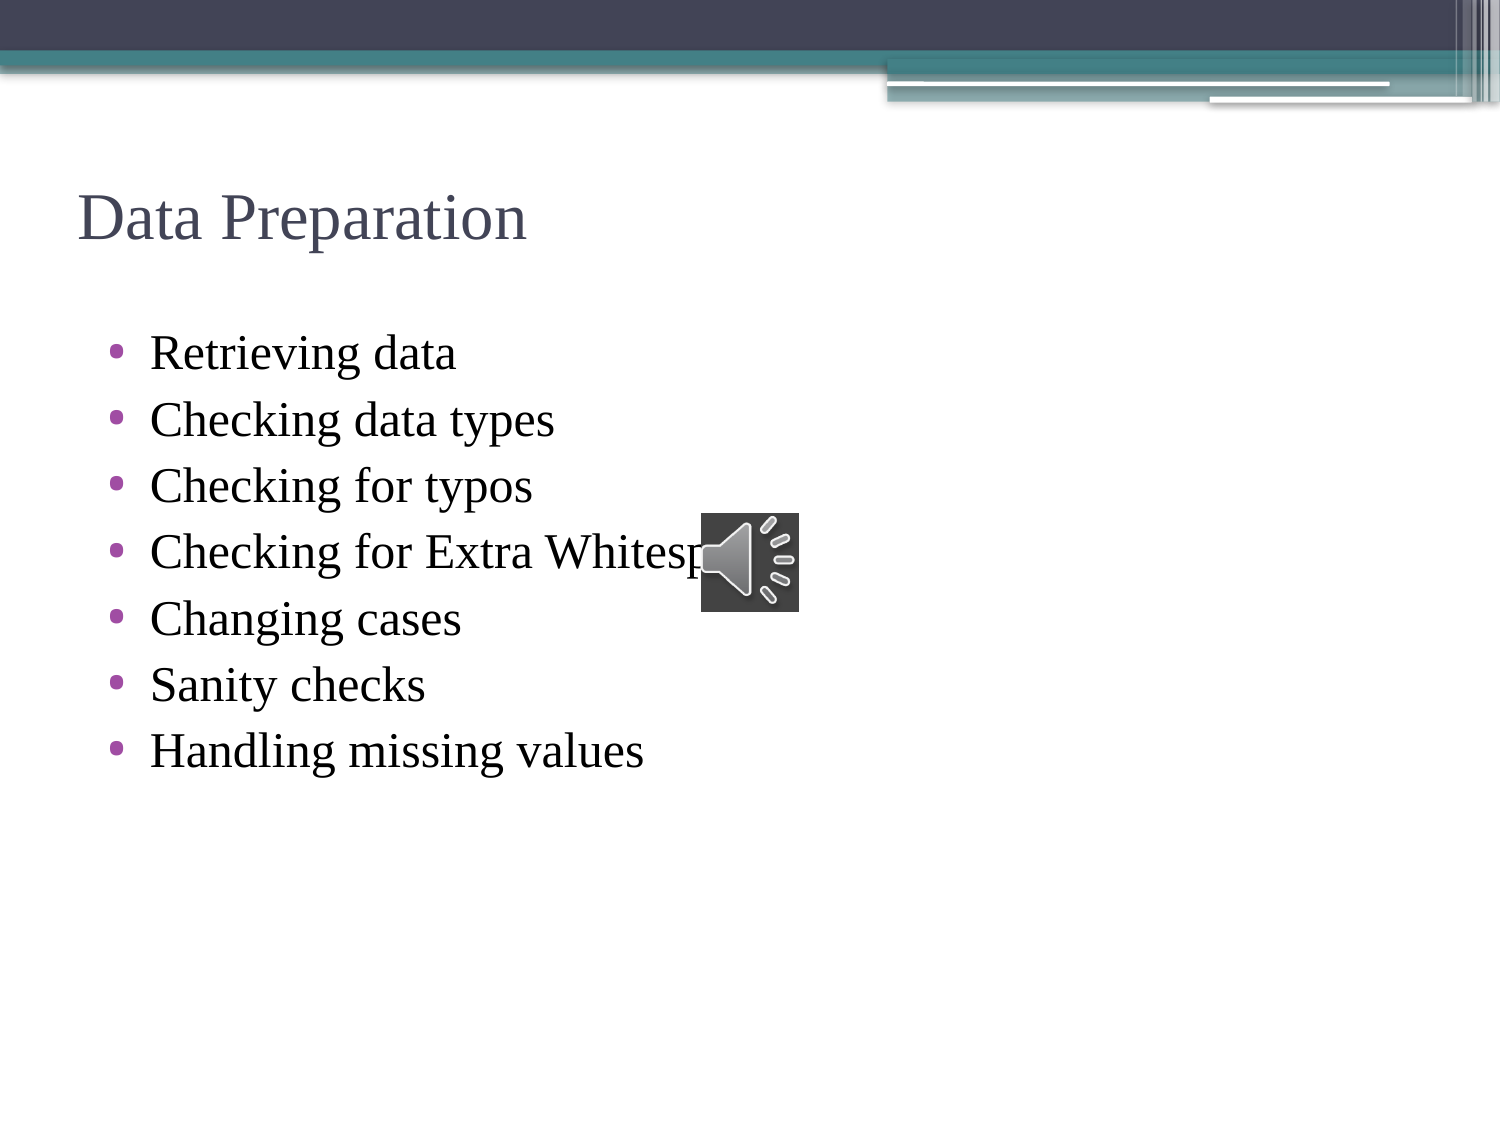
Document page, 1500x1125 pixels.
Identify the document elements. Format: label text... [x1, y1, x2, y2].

title Data Preparation [62, 125, 1413, 300]
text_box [699, 512, 801, 613]
list Retrieving data Checking data types Checking for typos Checking for Extra Whitespaces Changing cases Sanity checks Handling missing values [75, 312, 1425, 1022]
